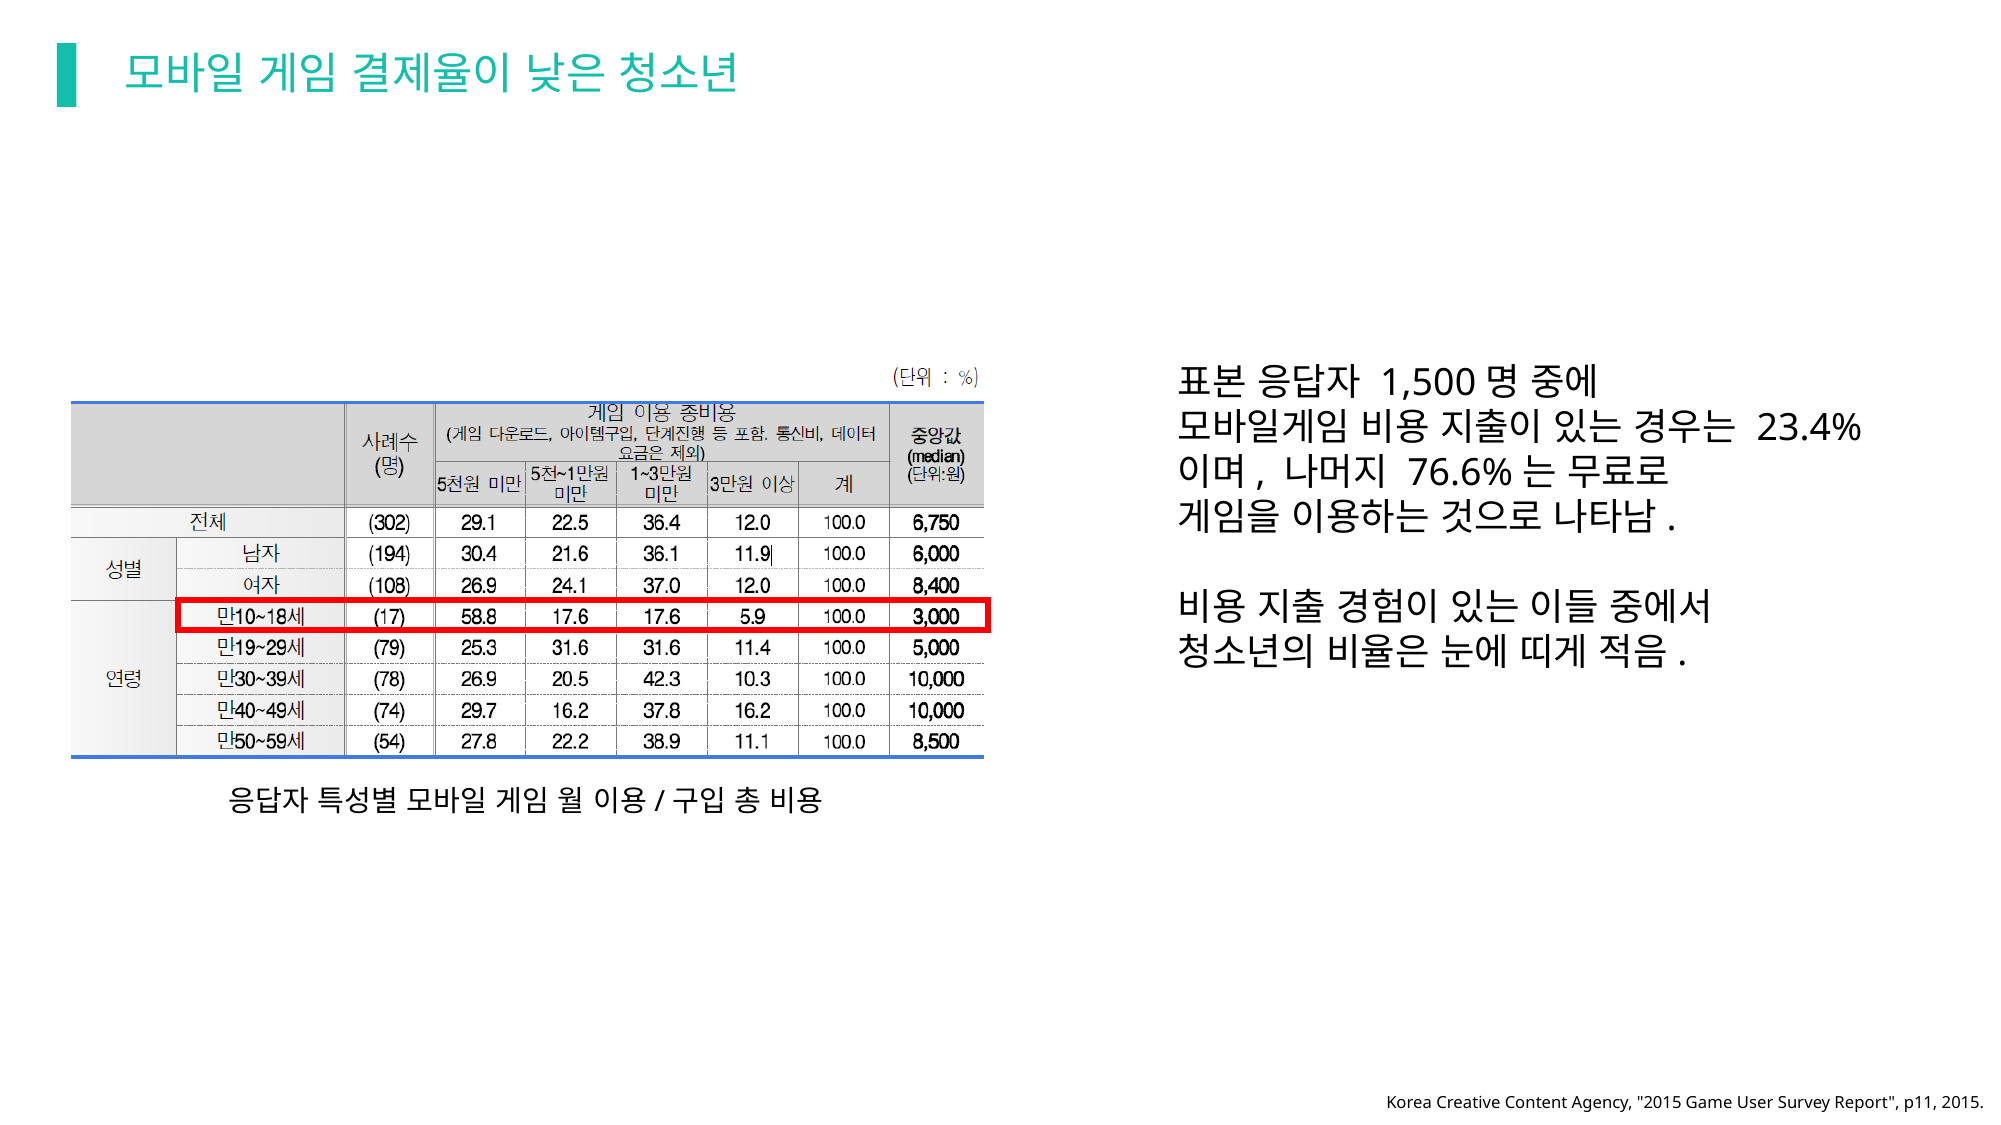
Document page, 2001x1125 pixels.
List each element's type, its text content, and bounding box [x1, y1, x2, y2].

text_box 표본 응답자 1,500명 중에 모바일게임 비용 지출이 있는 경우는 23.4%이며, 나머지 76.6%는 무료로 게임을 이용하는 것으로 나타남. 비용 지출 경험이 있는 이들 중에서 청소년의 비율은 눈에 띠게 적음. [1162, 350, 1880, 681]
picture [63, 364, 989, 761]
text_box Korea Creative Content Agency, "2015 Game User Survey Report", p11, 2015. [999, 1084, 2000, 1119]
text_box 응답자 특성별 모바일 게임 월 이용/구입 총 비용 [131, 774, 921, 825]
title 모바일 게임 결제율이 낮은 청소년 [109, 43, 1060, 107]
